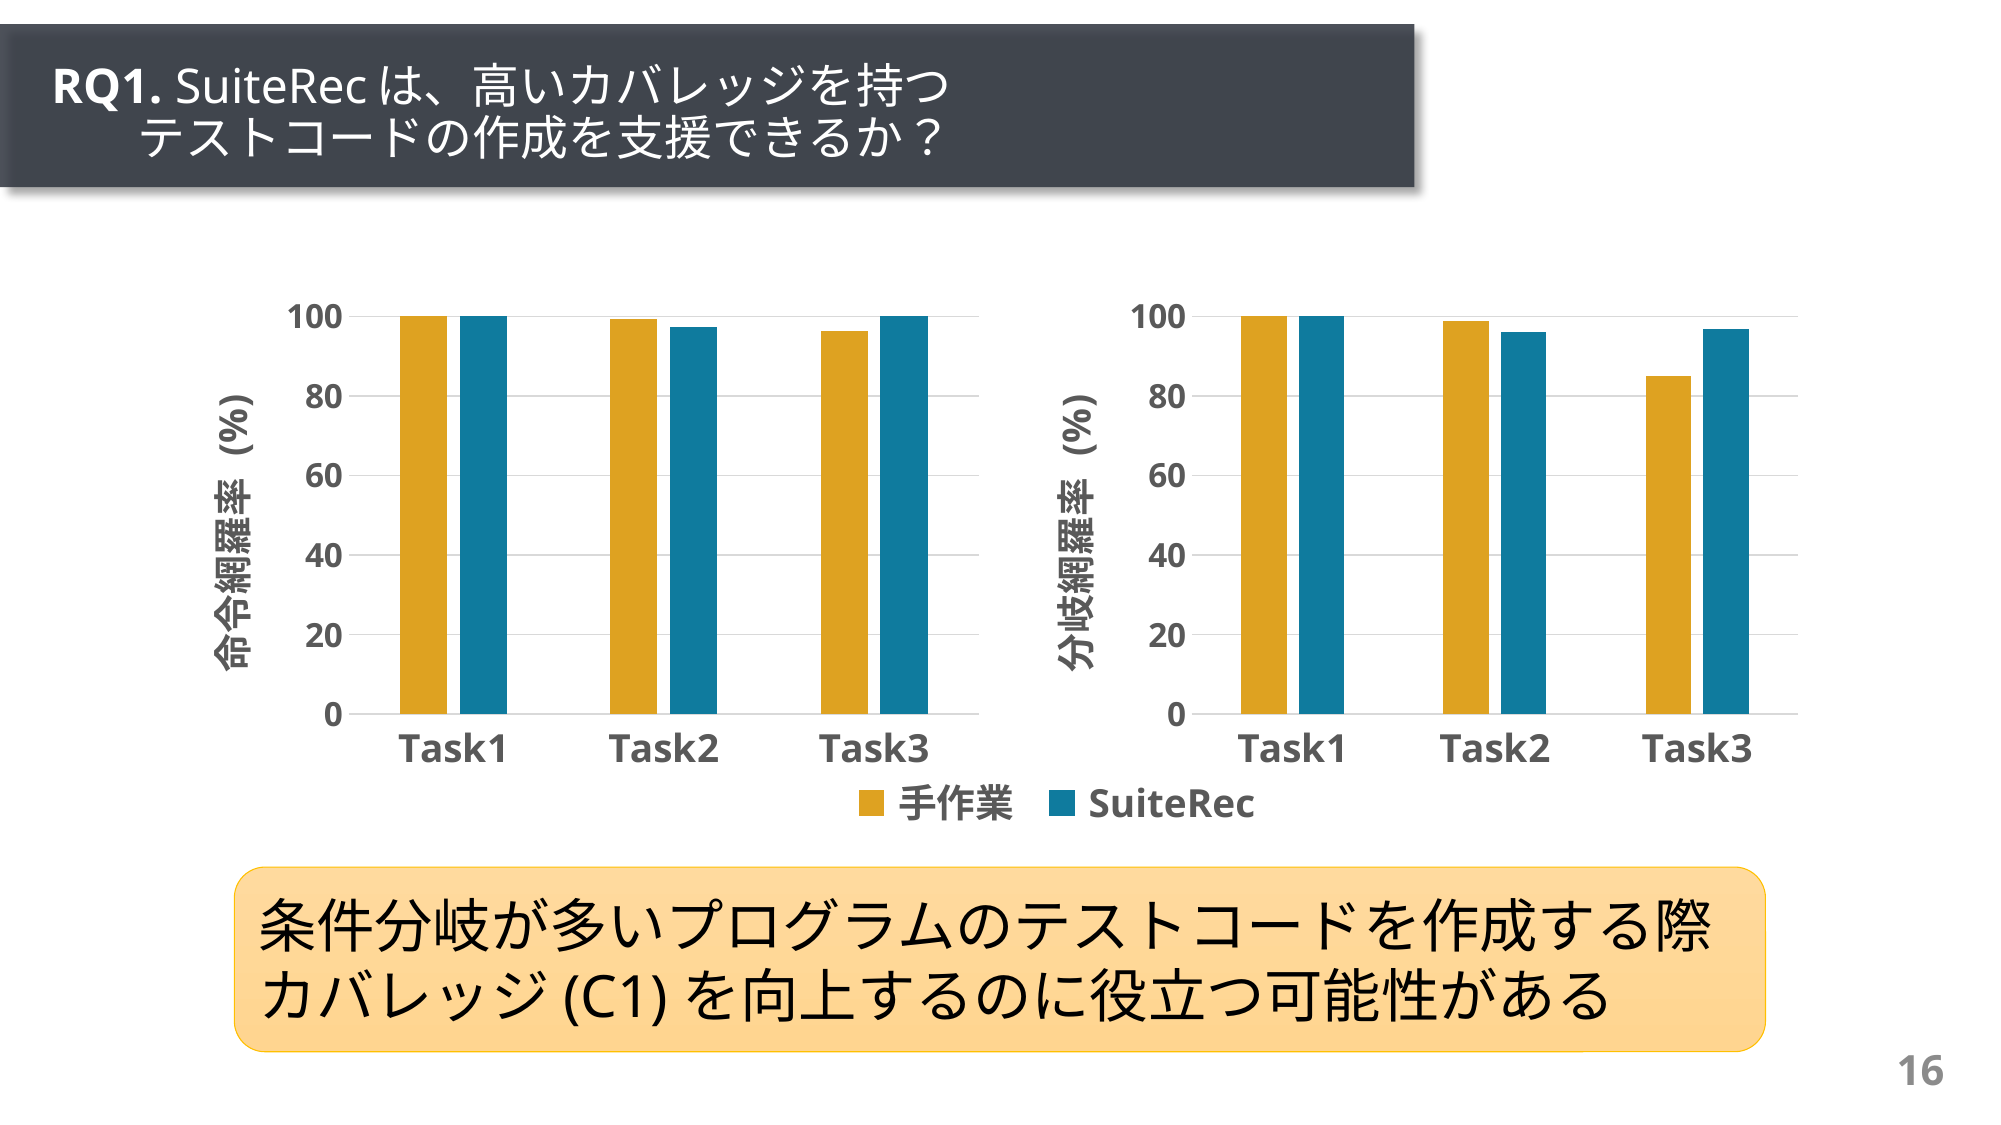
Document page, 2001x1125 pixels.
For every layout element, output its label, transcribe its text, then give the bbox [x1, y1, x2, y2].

chart [163, 284, 996, 784]
text_box [859, 790, 883, 816]
text_box SuiteRec [1073, 784, 1287, 833]
text_box 条件分岐が多いプログラムのテストコードを作成する際カバレッジ(C1)を向上するのに役立つ可能性がある [233, 866, 1767, 1053]
text_box [1049, 790, 1073, 816]
title RQ1. SuiteRecは、高いカバレッジを持つ テストコードの作成を支援できるか？ [36, 54, 1425, 174]
chart [1007, 284, 1815, 784]
text_box 手作業 [883, 771, 1067, 833]
